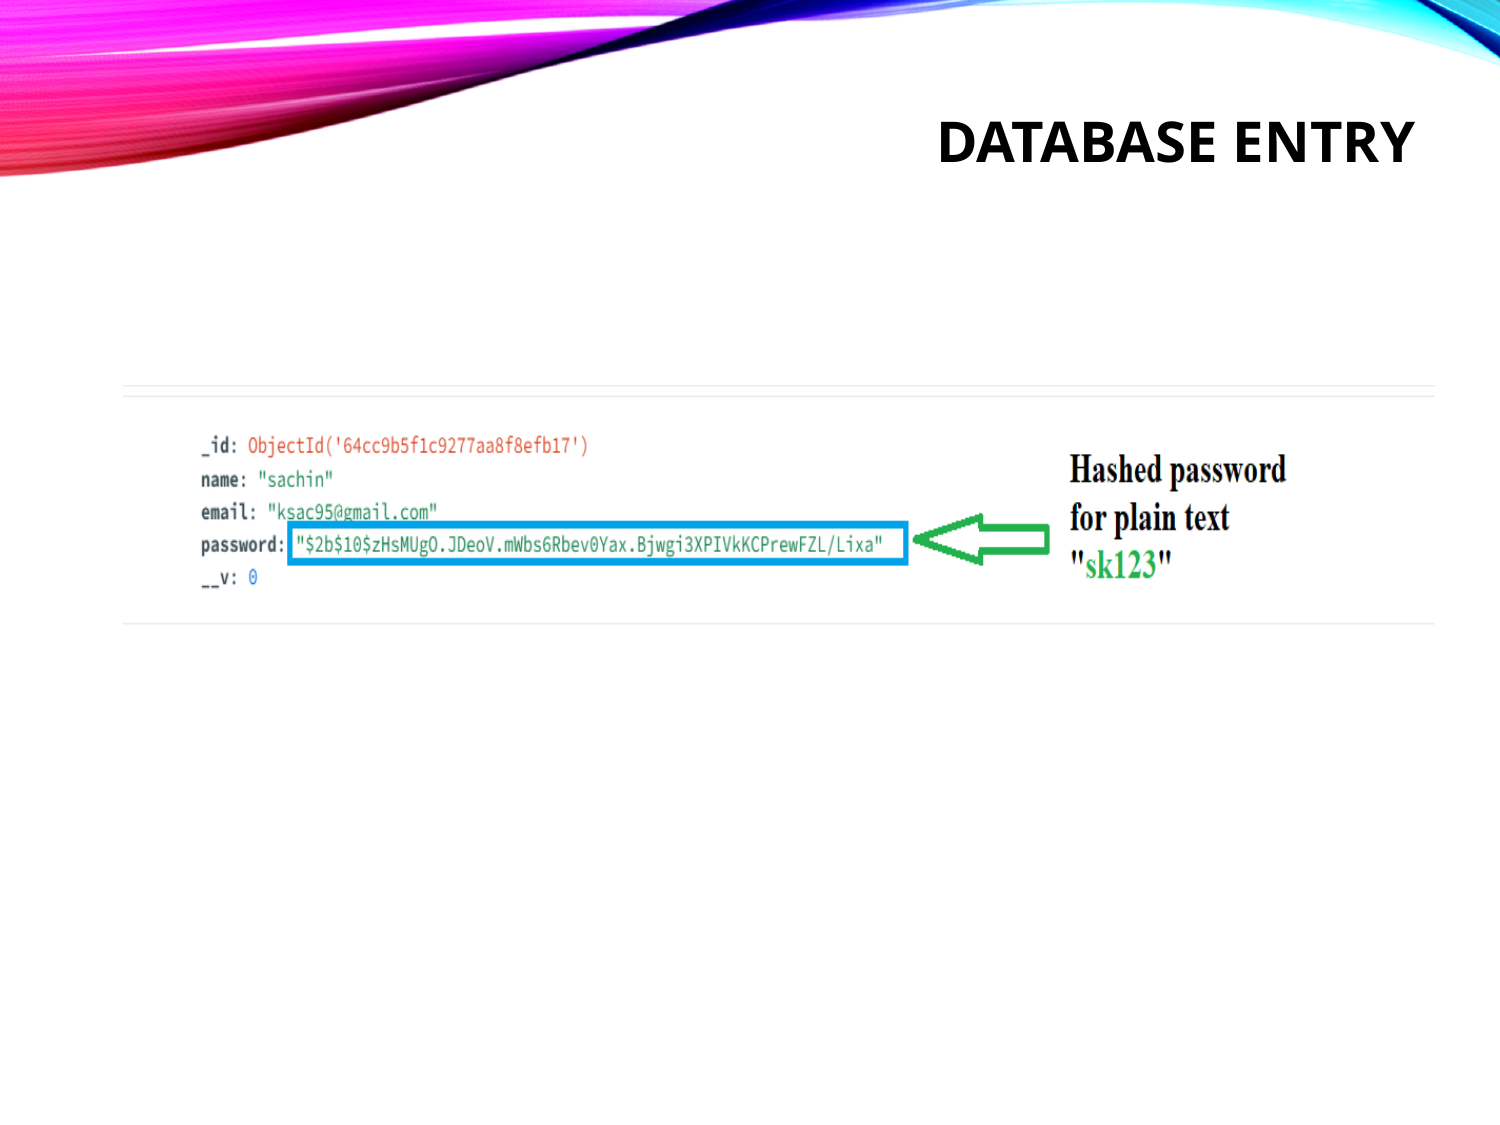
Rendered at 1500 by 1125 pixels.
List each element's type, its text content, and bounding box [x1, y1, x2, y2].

picture [0, 0, 1500, 178]
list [122, 385, 1435, 634]
title Database entry [383, 38, 1431, 251]
